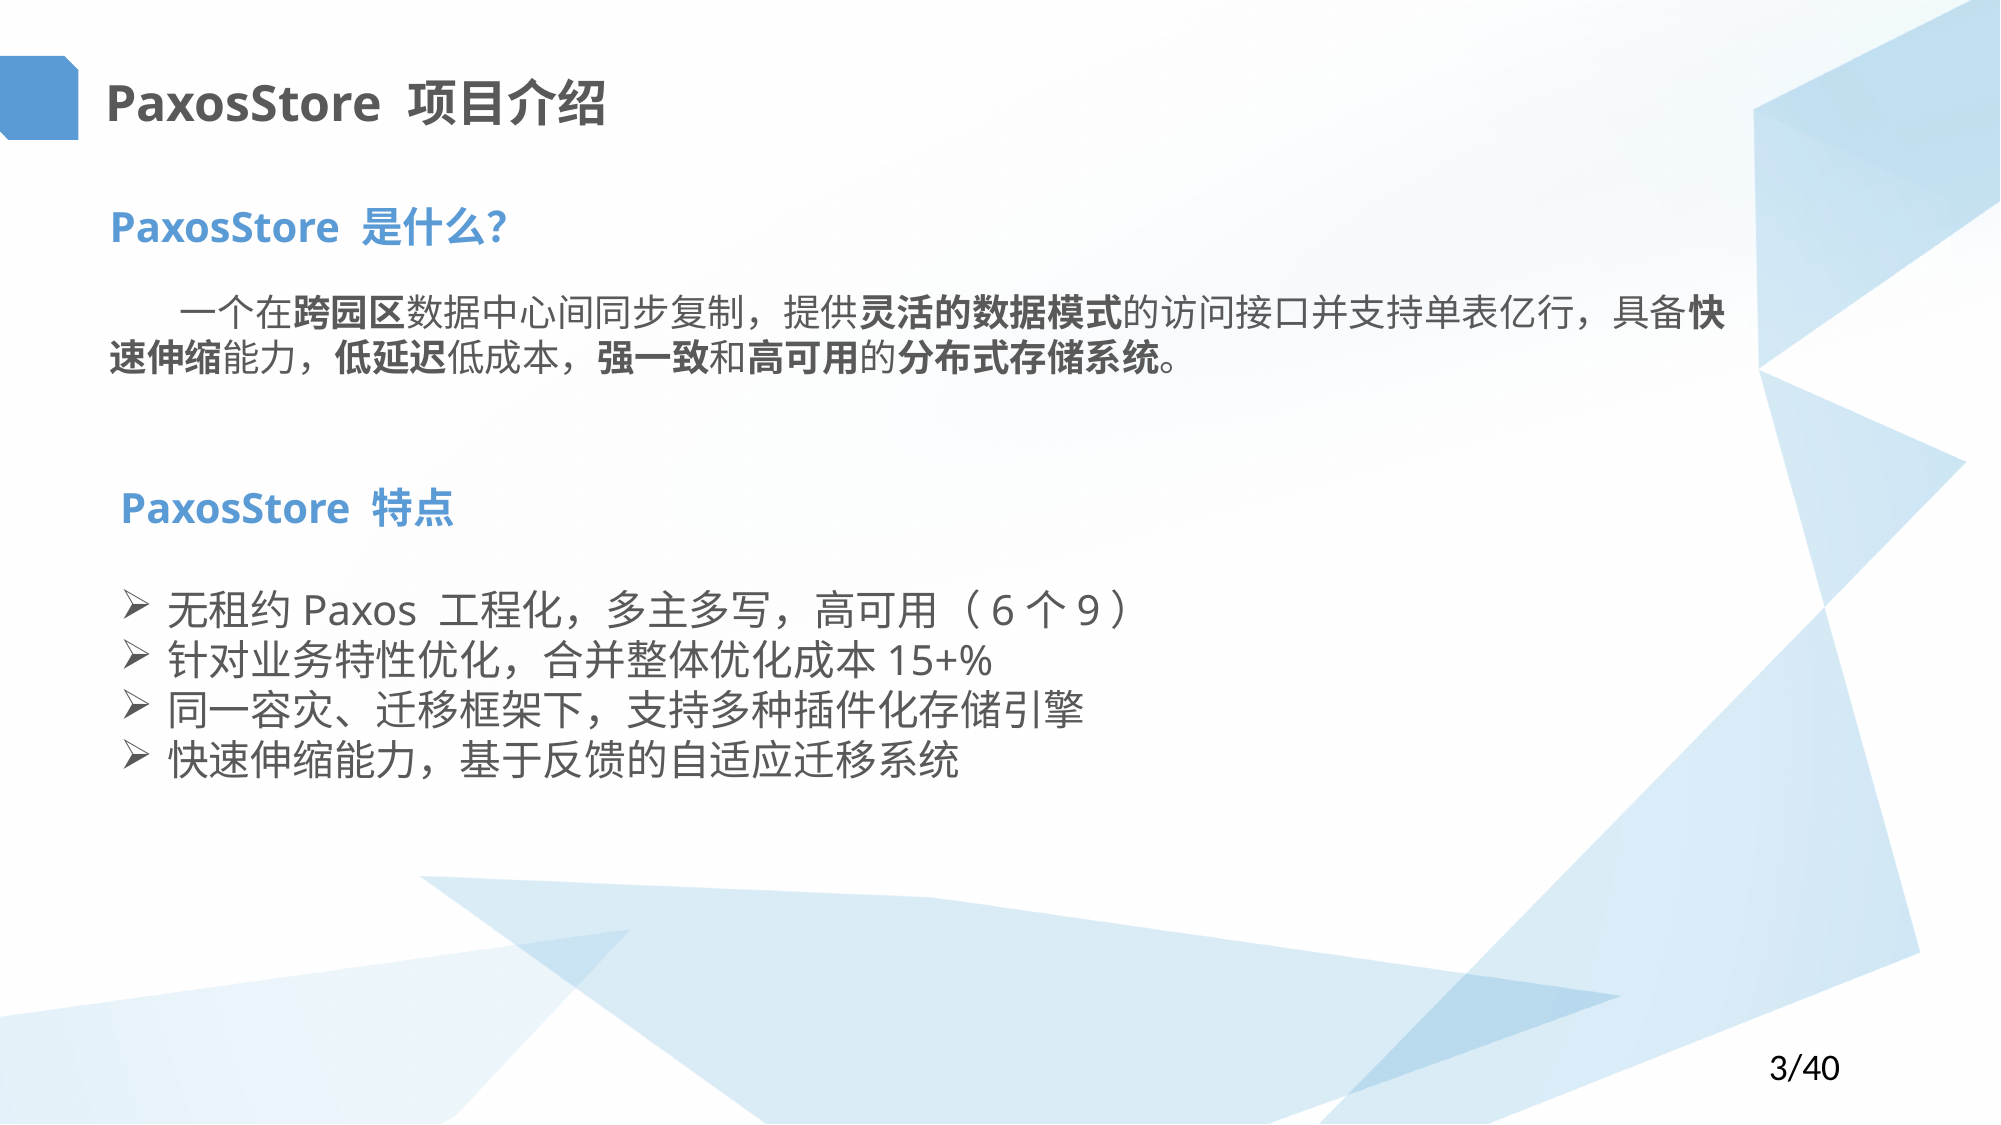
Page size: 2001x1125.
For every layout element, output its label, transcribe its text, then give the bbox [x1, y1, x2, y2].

text_box 一个在跨园区数据中心间同步复制，提供灵活的数据模式的访问接口并支持单表亿行，具备快速伸缩能力，低延迟低成本，强一致和高可用的分布式存储系统。 [94, 281, 1741, 386]
picture [0, 0, 2001, 1124]
text_box 无租约Paxos 工程化，多主多写，高可用（6个9） 针对业务特性优化，合并整体优化成本15+% 同一容灾、迁移框架下，支持多种插件化存储引擎 快速伸缩能力，基于反馈的自适应迁移系统 [105, 576, 1751, 792]
text_box PaxosStore 特点 [105, 474, 720, 540]
text_box [0, 54, 80, 141]
text_box PaxosStore 是什么？ [94, 192, 710, 258]
text_box PaxosStore 项目介绍 [90, 64, 622, 140]
